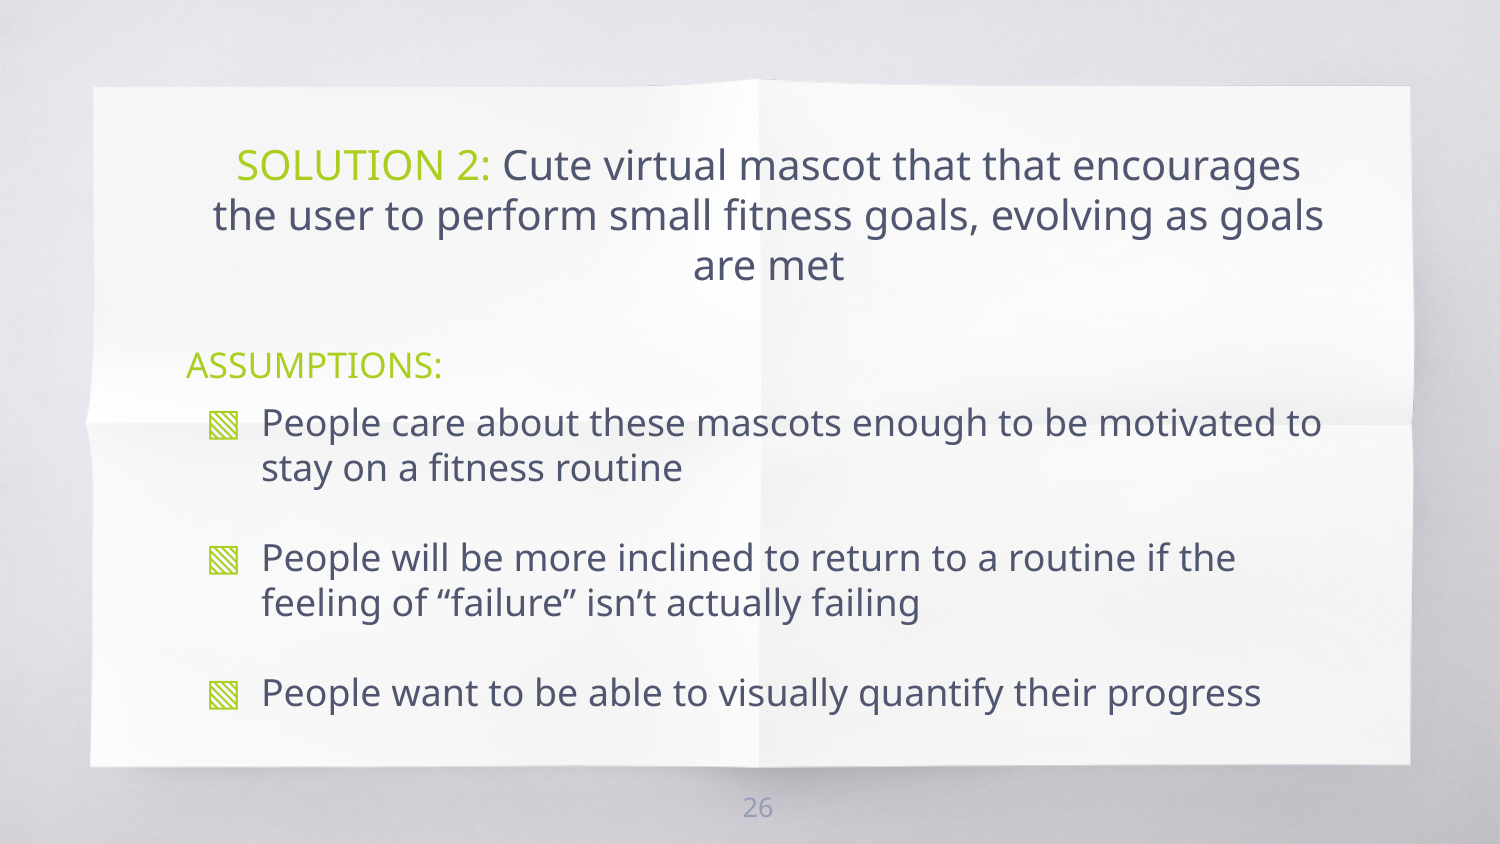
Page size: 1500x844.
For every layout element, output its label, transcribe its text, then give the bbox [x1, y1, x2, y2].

picture [0, 0, 1500, 844]
text_box ASSUMPTIONS: People care about these mascots enough to be motivated to stay on a fitness routine People will be more inclined to return to a routine if the feeling of “failure” isn’t actually failing People want to be able to visually quantify their progress [171, 328, 1356, 729]
slide_number 26 [713, 775, 804, 825]
text_box SOLUTION 2: Cute virtual mascot that that encourages the user to perform small fitness goals, evolving as goals are met [192, 123, 1345, 304]
